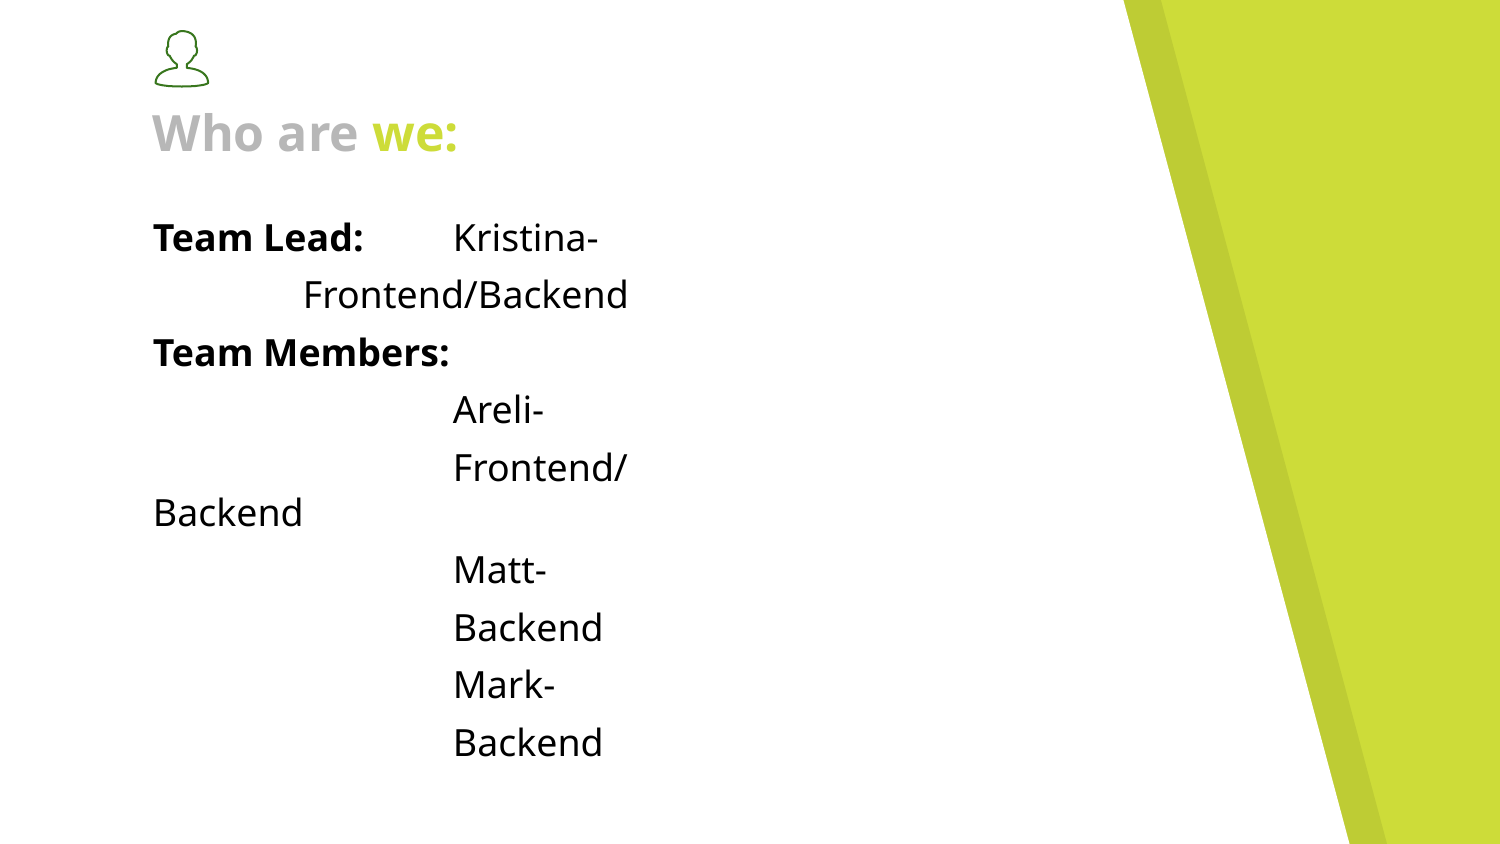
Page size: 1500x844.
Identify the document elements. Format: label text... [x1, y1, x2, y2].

text_box Team Lead: Kristina- Frontend/Backend Team Members: Areli- Frontend/Backend Matt- Backend Mark- Backend [137, 198, 710, 805]
title Who are we: [137, 109, 926, 177]
